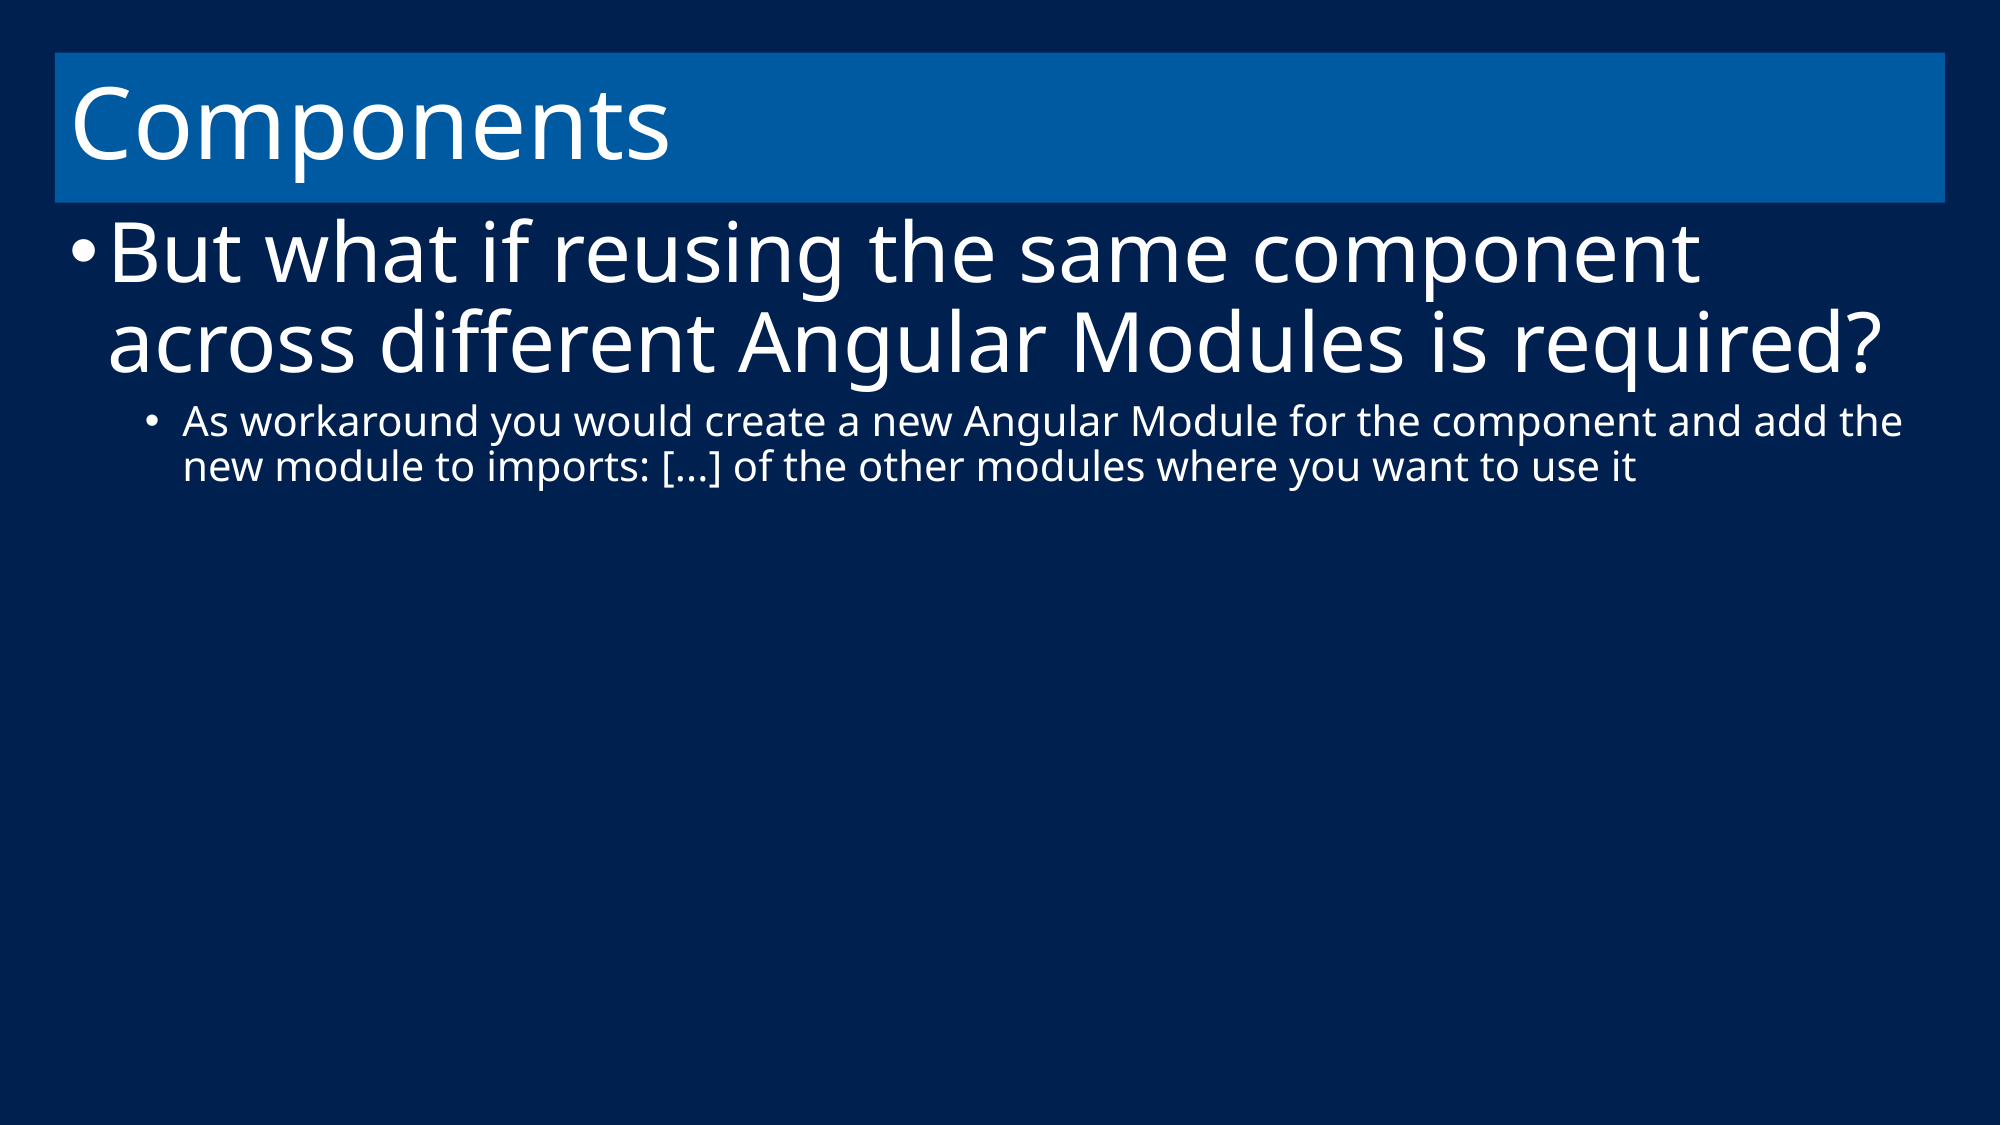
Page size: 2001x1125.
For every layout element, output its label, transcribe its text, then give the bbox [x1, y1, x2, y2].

title Components [54, 52, 1945, 203]
list But what if reusing the same component across different Angular Modules is required? As workaround you would create a new Angular Module for the component and add the new module to imports: [...] of the other modules where you want to use it [54, 203, 1945, 1077]
